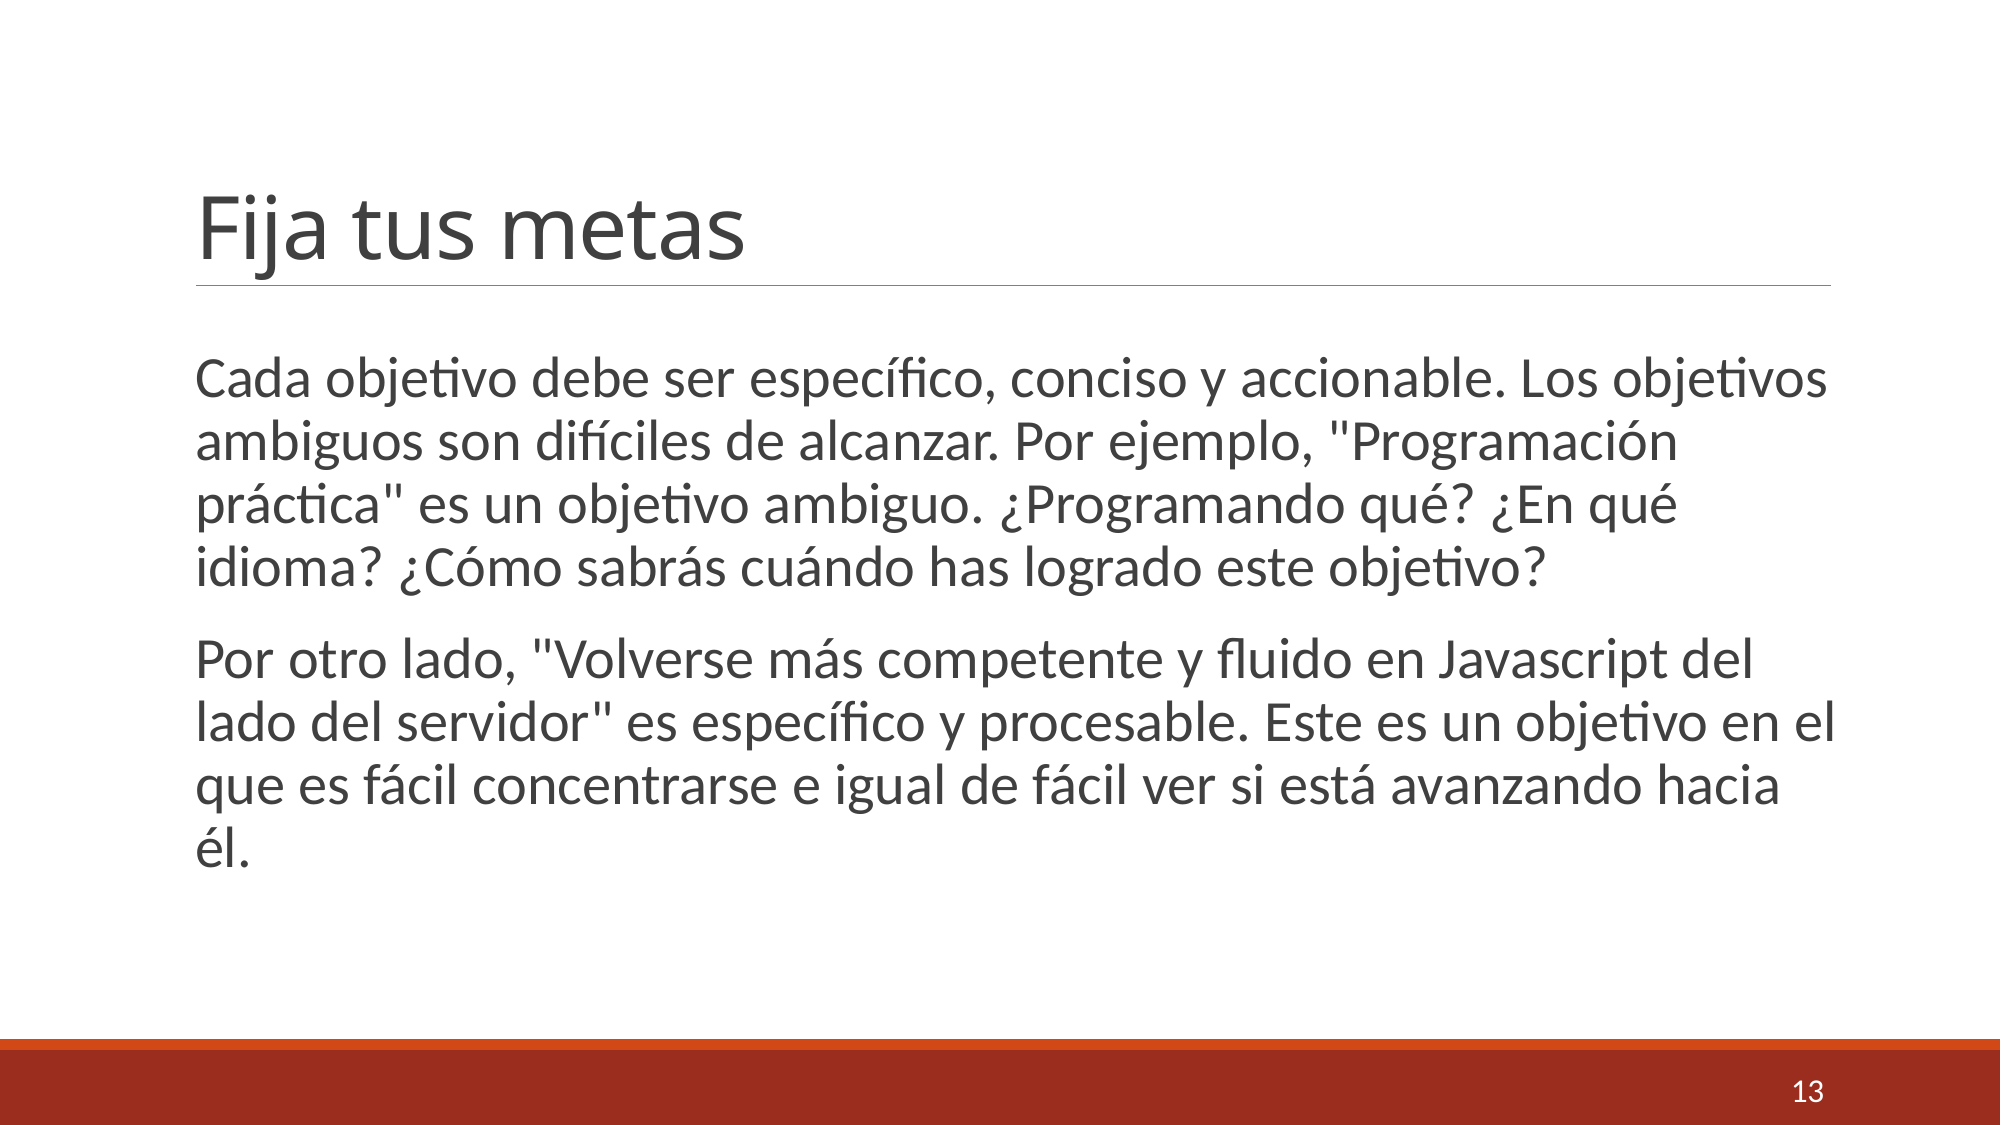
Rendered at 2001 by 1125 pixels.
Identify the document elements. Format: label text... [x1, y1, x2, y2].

list Cada objetivo debe ser específico, conciso y accionable. Los objetivos ambiguos son difíciles de alcanzar. Por ejemplo, "Programación práctica" es un objetivo ambiguo. ¿Programando qué? ¿En qué idioma? ¿Cómo sabrás cuándo has logrado este objetivo? Por otro lado, "Volverse más competente y fluido en Javascript del lado del servidor" es específico y procesable. Este es un objetivo en el que es fácil concentrarse e igual de fácil ver si está avanzando hacia él. [180, 339, 1840, 956]
slide_number 13 [1624, 1059, 1840, 1120]
title Fija tus metas [180, 47, 1883, 285]
